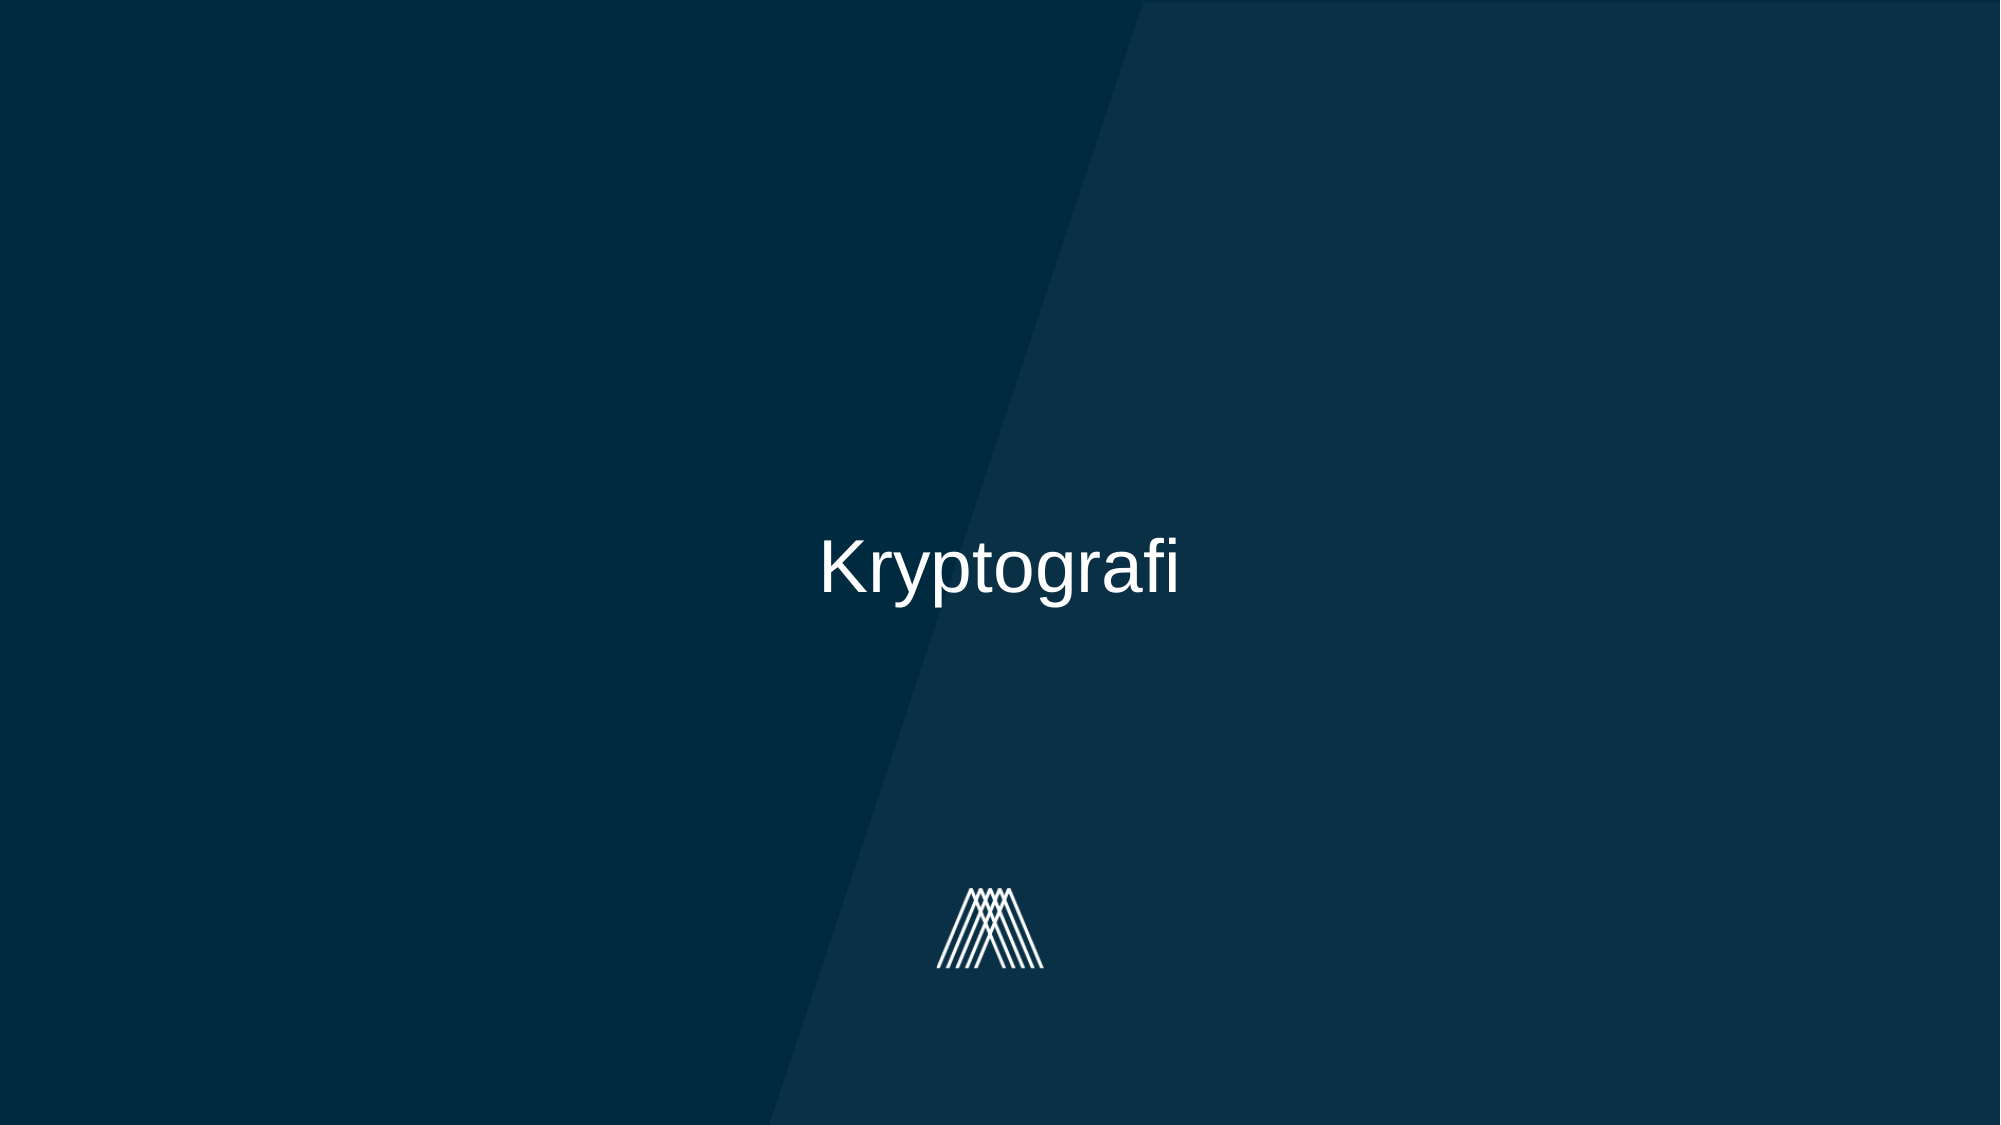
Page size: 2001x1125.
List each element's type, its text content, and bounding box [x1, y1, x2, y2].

title Kryptografi [213, 517, 1787, 608]
picture [936, 888, 1064, 969]
